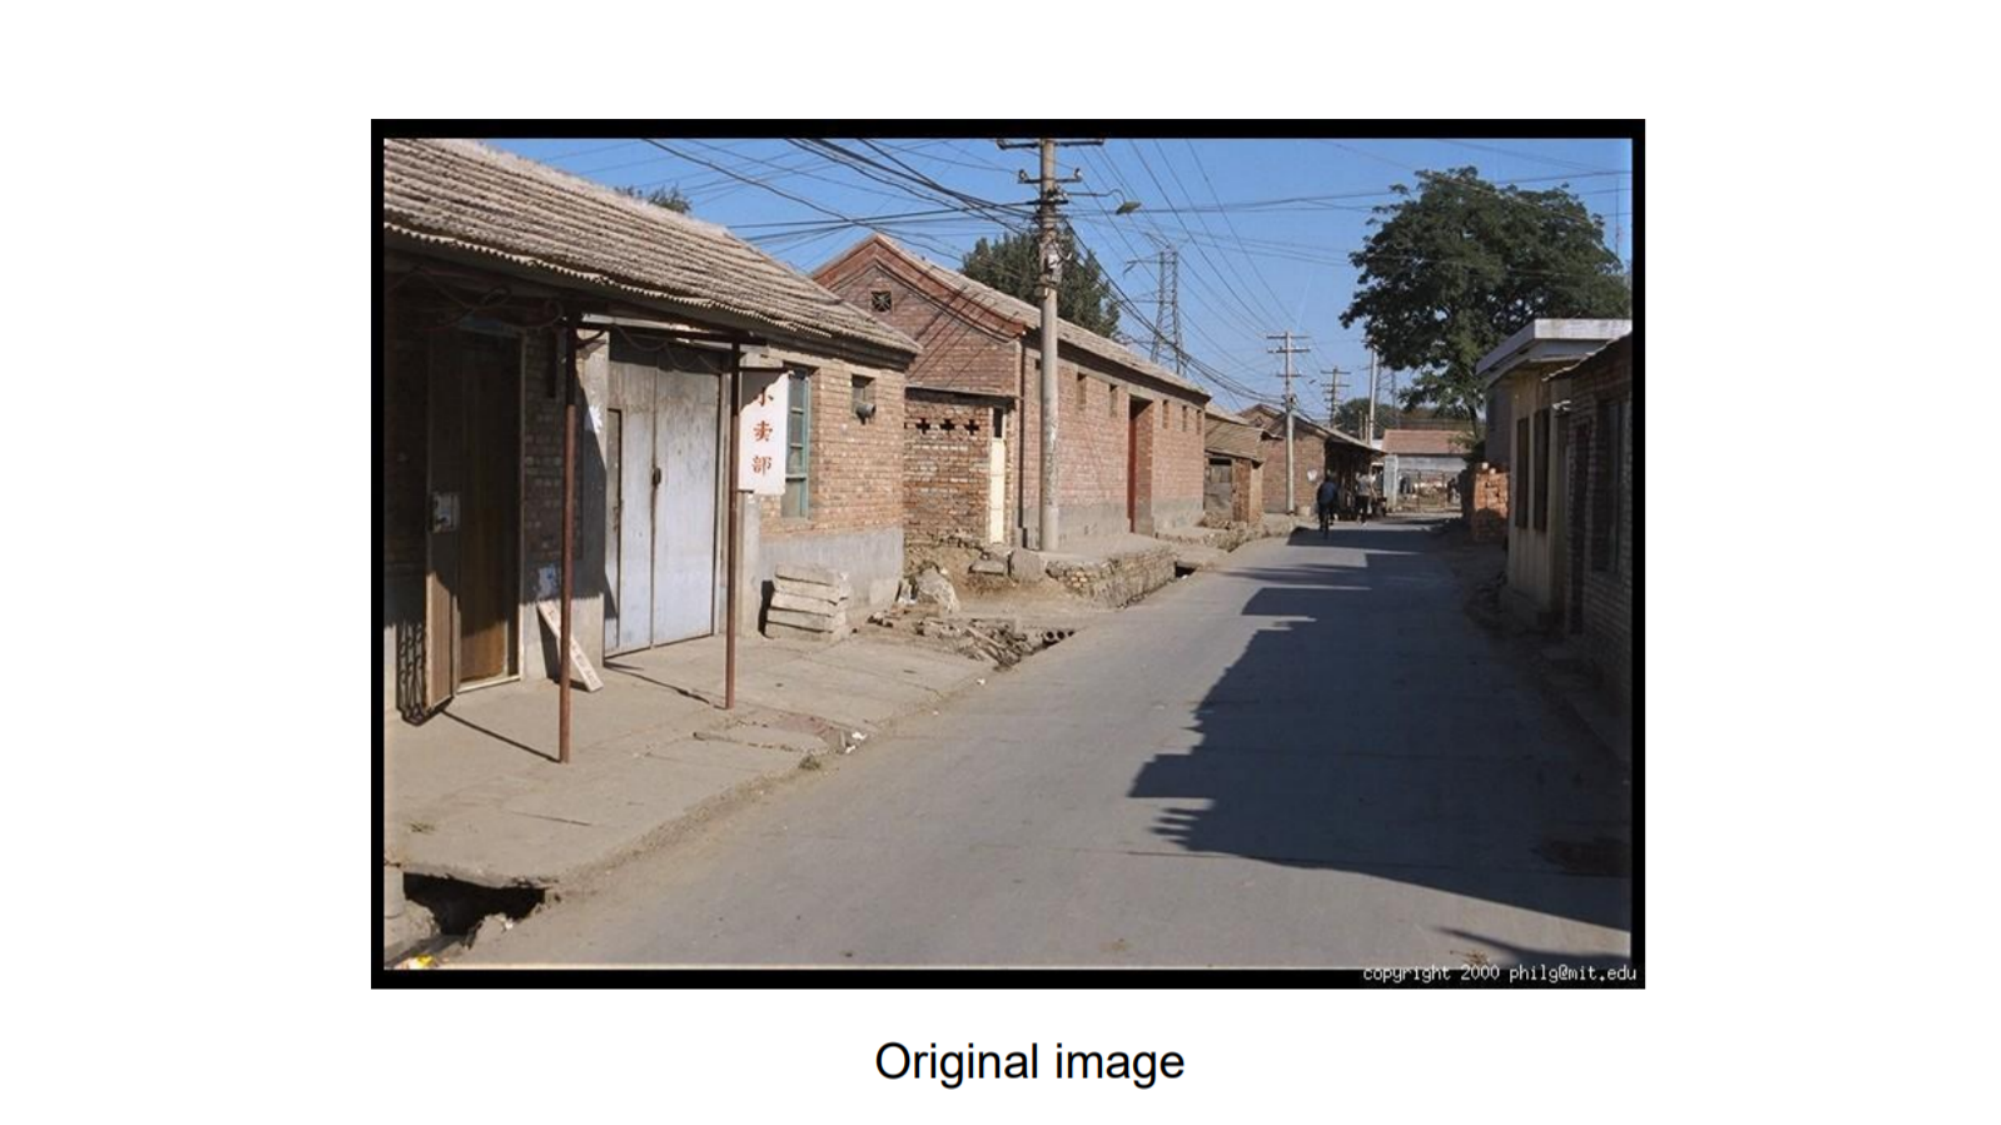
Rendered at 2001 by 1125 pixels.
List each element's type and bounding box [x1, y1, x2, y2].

picture [291, 73, 1709, 1090]
